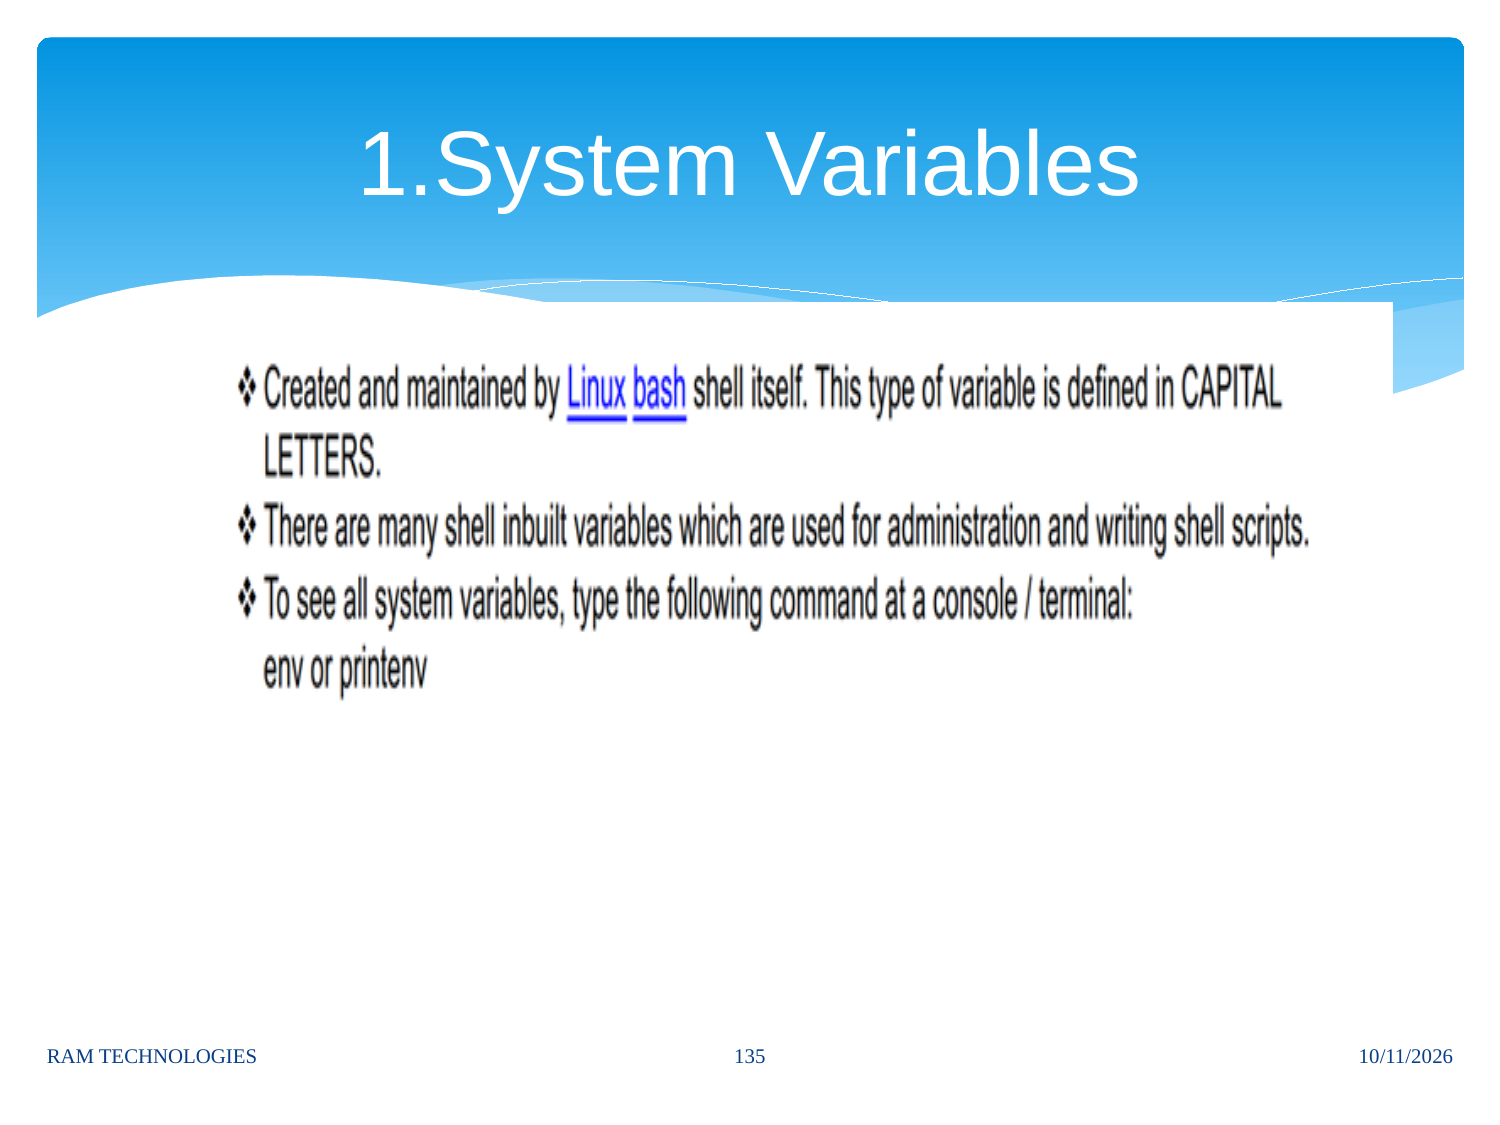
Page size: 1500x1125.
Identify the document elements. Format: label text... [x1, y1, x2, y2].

slide_number 135 [654, 1025, 846, 1086]
title 1.System Variables [75, 55, 1425, 261]
footer RAM TECHNOLOGIES [31, 1025, 653, 1086]
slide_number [847, 1025, 1469, 1086]
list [182, 302, 1393, 764]
